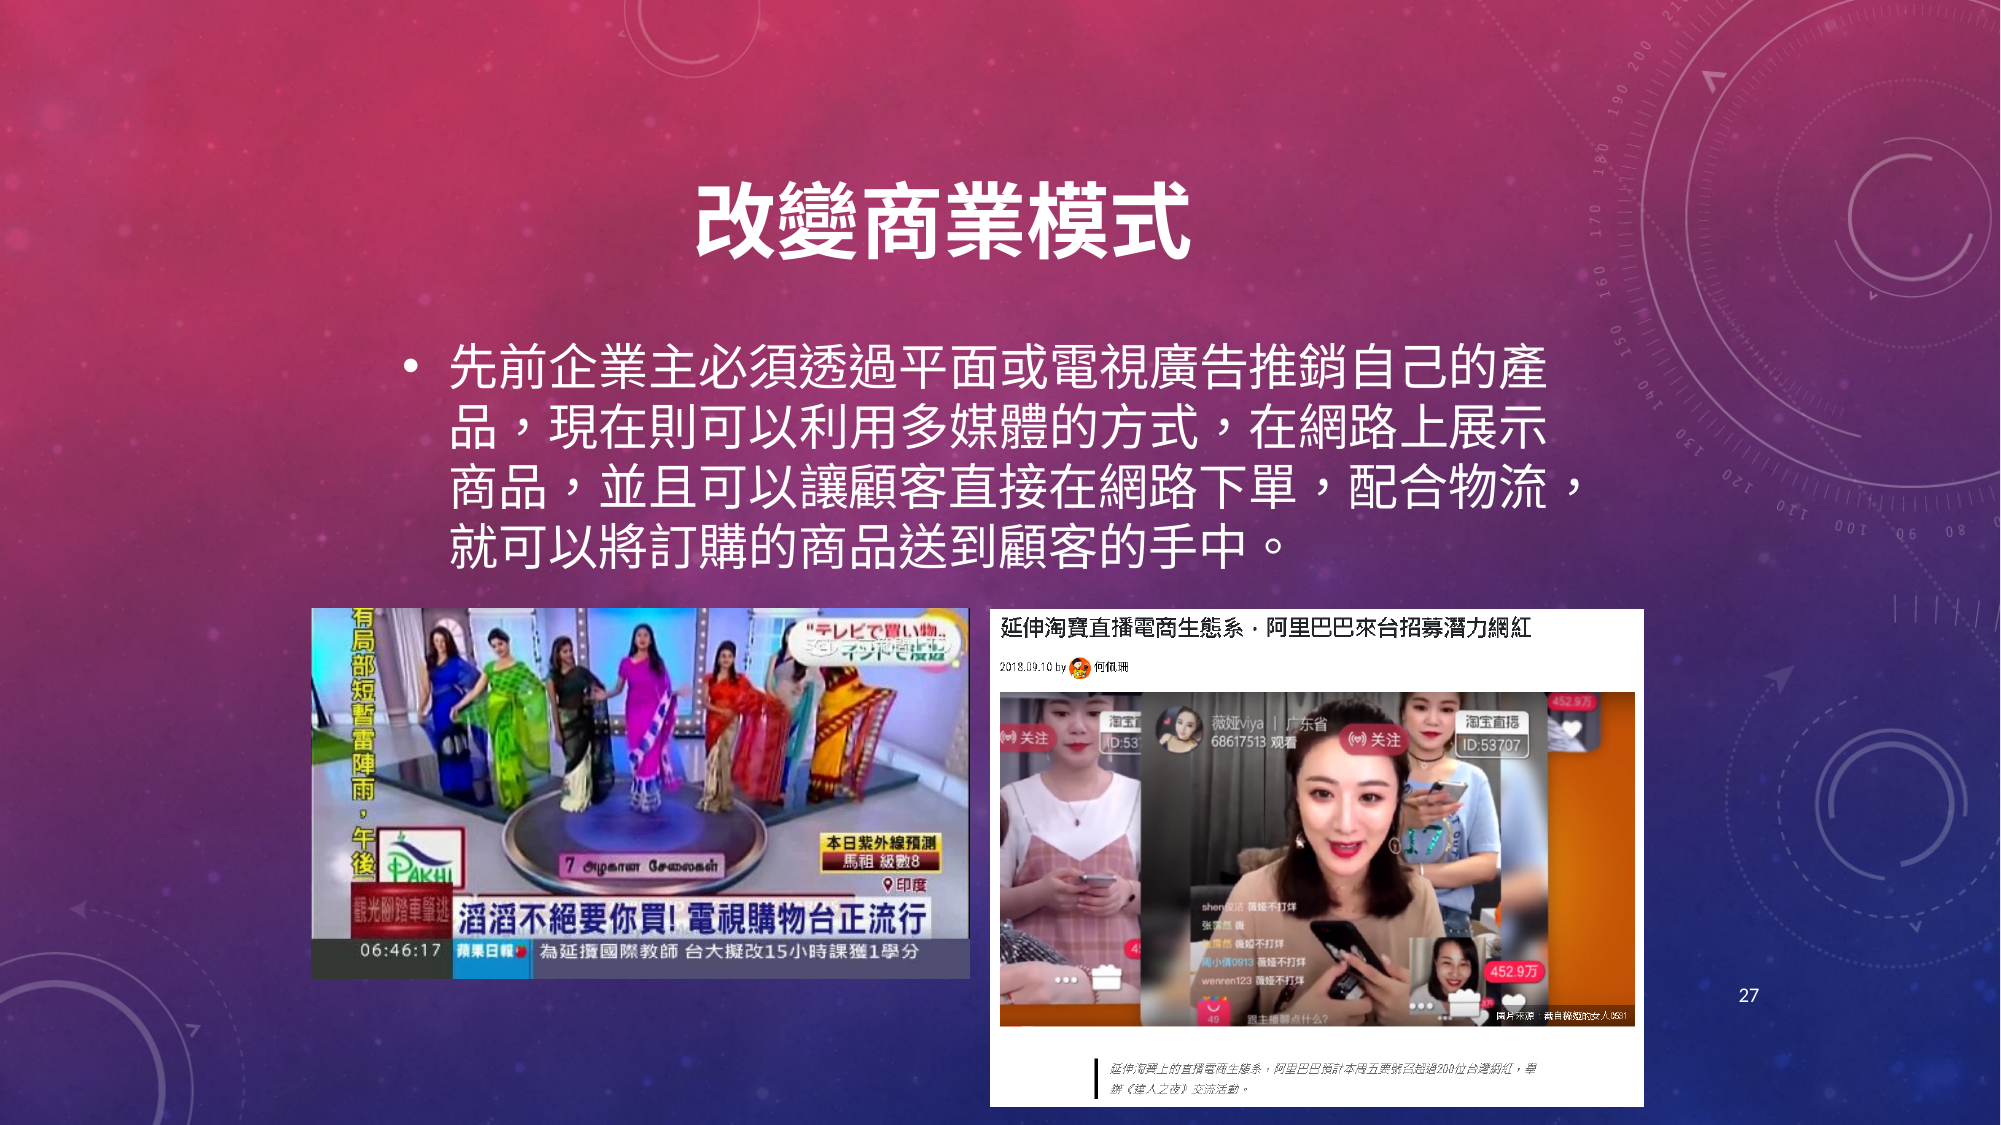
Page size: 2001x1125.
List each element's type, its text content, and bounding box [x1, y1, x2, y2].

title 改變商業模式 [112, 99, 1775, 339]
slide_number 27 [1684, 963, 1775, 1025]
picture [0, 0, 2001, 1125]
list 先前企業主必須透過平面或電視廣告推銷自己的產品，現在則可以利用多媒體的方式，在網路上展示商品，並且可以讓顧客直接在網路下單，配合物流，就可以將訂購的商品送到顧客的手中。 [386, 312, 1593, 599]
